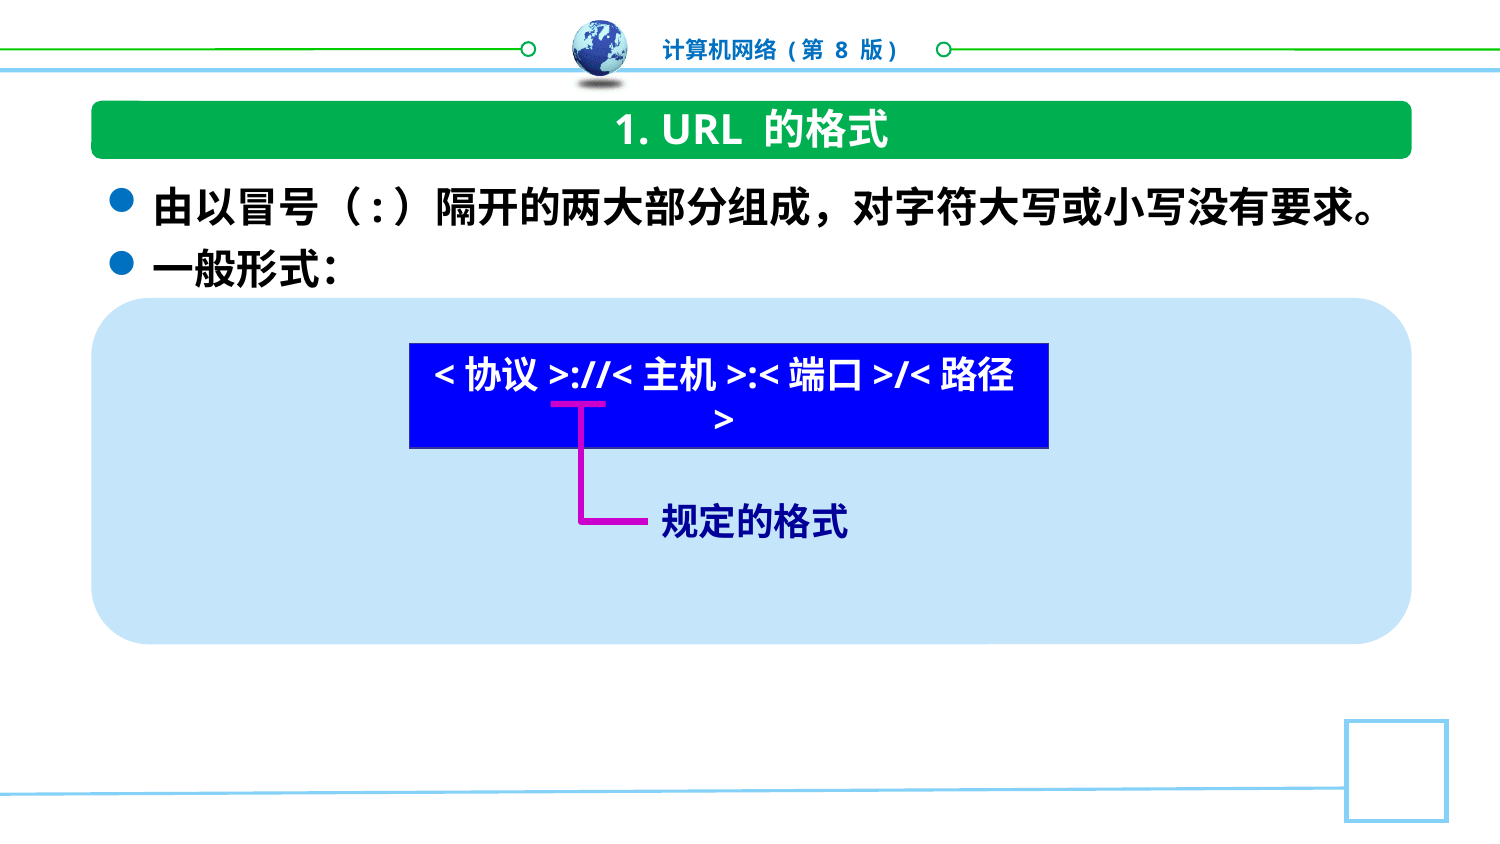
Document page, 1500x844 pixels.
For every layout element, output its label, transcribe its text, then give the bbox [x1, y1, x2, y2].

text_box [91, 100, 598, 159]
text_box 1. URL 的格式 [598, 95, 904, 160]
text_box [550, 403, 866, 552]
text_box <协议>://<主机>:<端口>/<路径> [409, 343, 1049, 449]
text_box 由以冒号（:）隔开的两大部分组成，对字符大写或小写没有要求。 一般形式： [91, 160, 1412, 301]
picture [570, 18, 629, 94]
text_box [89, 301, 1414, 647]
text_box [904, 100, 1412, 159]
